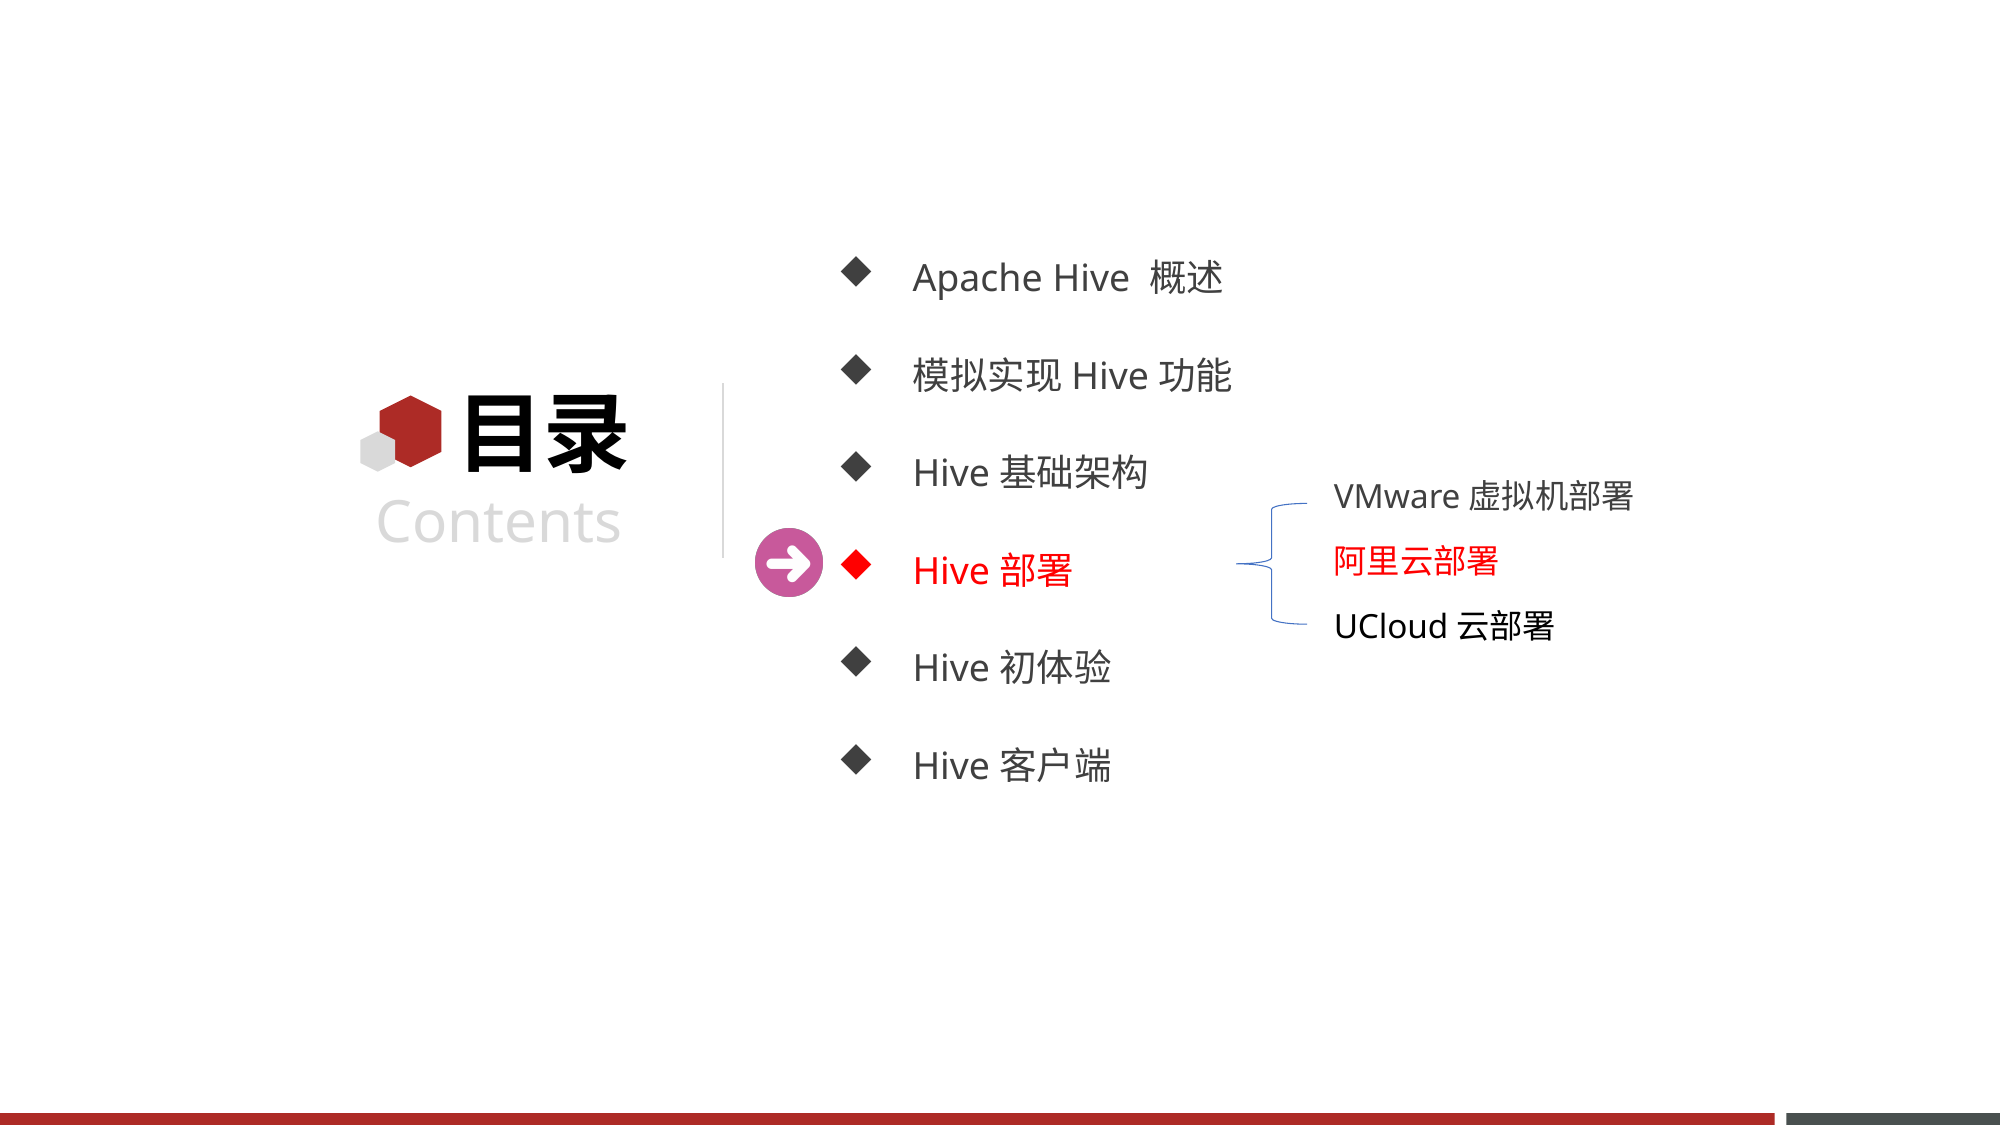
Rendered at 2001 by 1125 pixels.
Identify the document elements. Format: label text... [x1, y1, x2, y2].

text_box UCloud云部署 [1318, 597, 1758, 653]
list Apache Hive 概述 模拟实现Hive功能 Hive基础架构 Hive部署 Hive初体验 Hive客户端 [822, 149, 1803, 848]
picture [755, 528, 823, 597]
text_box [1236, 502, 1308, 625]
text_box VMware虚拟机部署 [1318, 467, 1758, 523]
text_box 阿里云部署 [1318, 532, 1758, 588]
